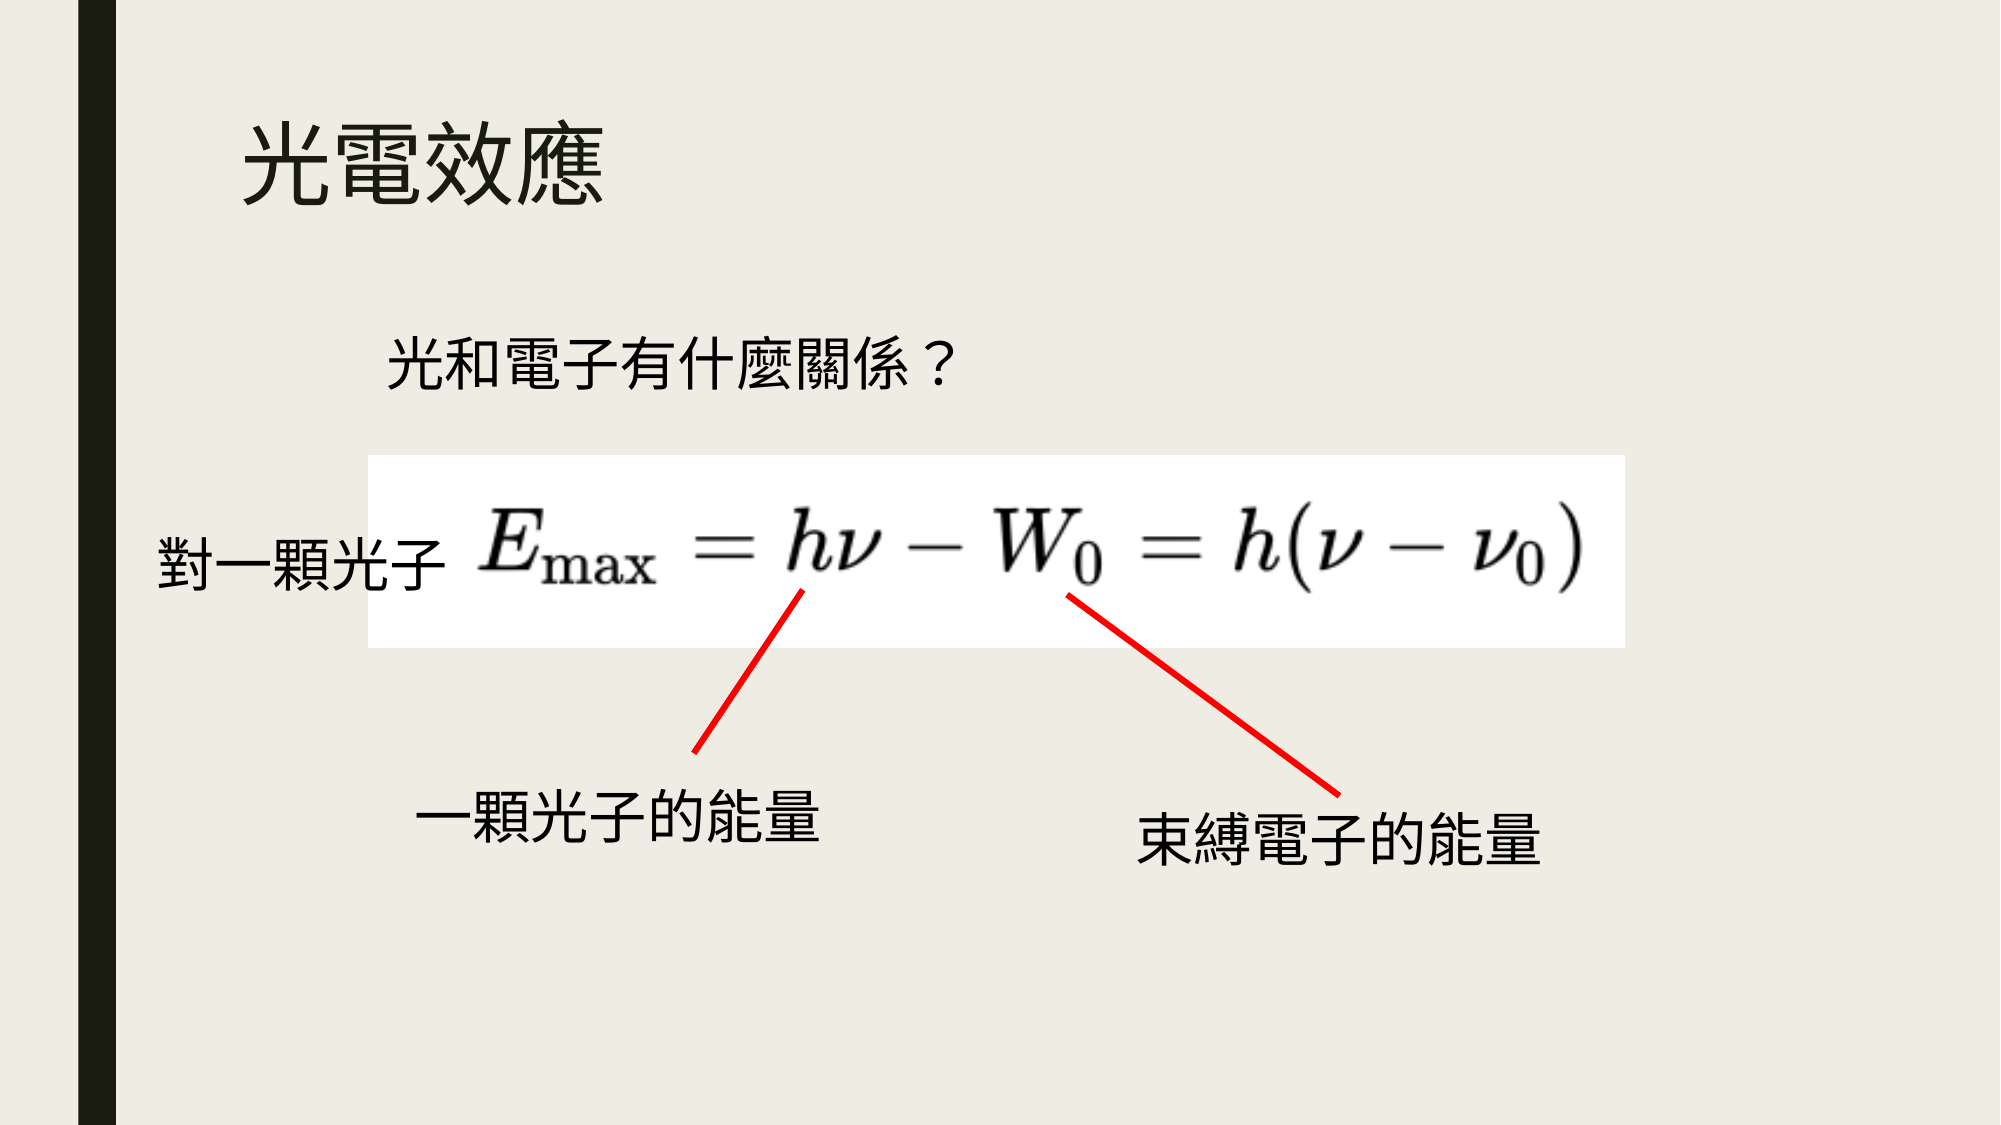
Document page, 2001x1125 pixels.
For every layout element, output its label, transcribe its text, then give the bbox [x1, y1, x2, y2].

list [368, 455, 1625, 648]
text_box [1067, 594, 1340, 796]
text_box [693, 589, 803, 754]
text_box 對一顆光子 [141, 520, 368, 606]
text_box 束縛電子的能量 [1120, 795, 1559, 881]
text_box 一顆光子的能量 [399, 773, 838, 858]
title 光電效應 [225, 112, 1800, 357]
text_box 光和電子有什麼關係？ [371, 320, 985, 405]
